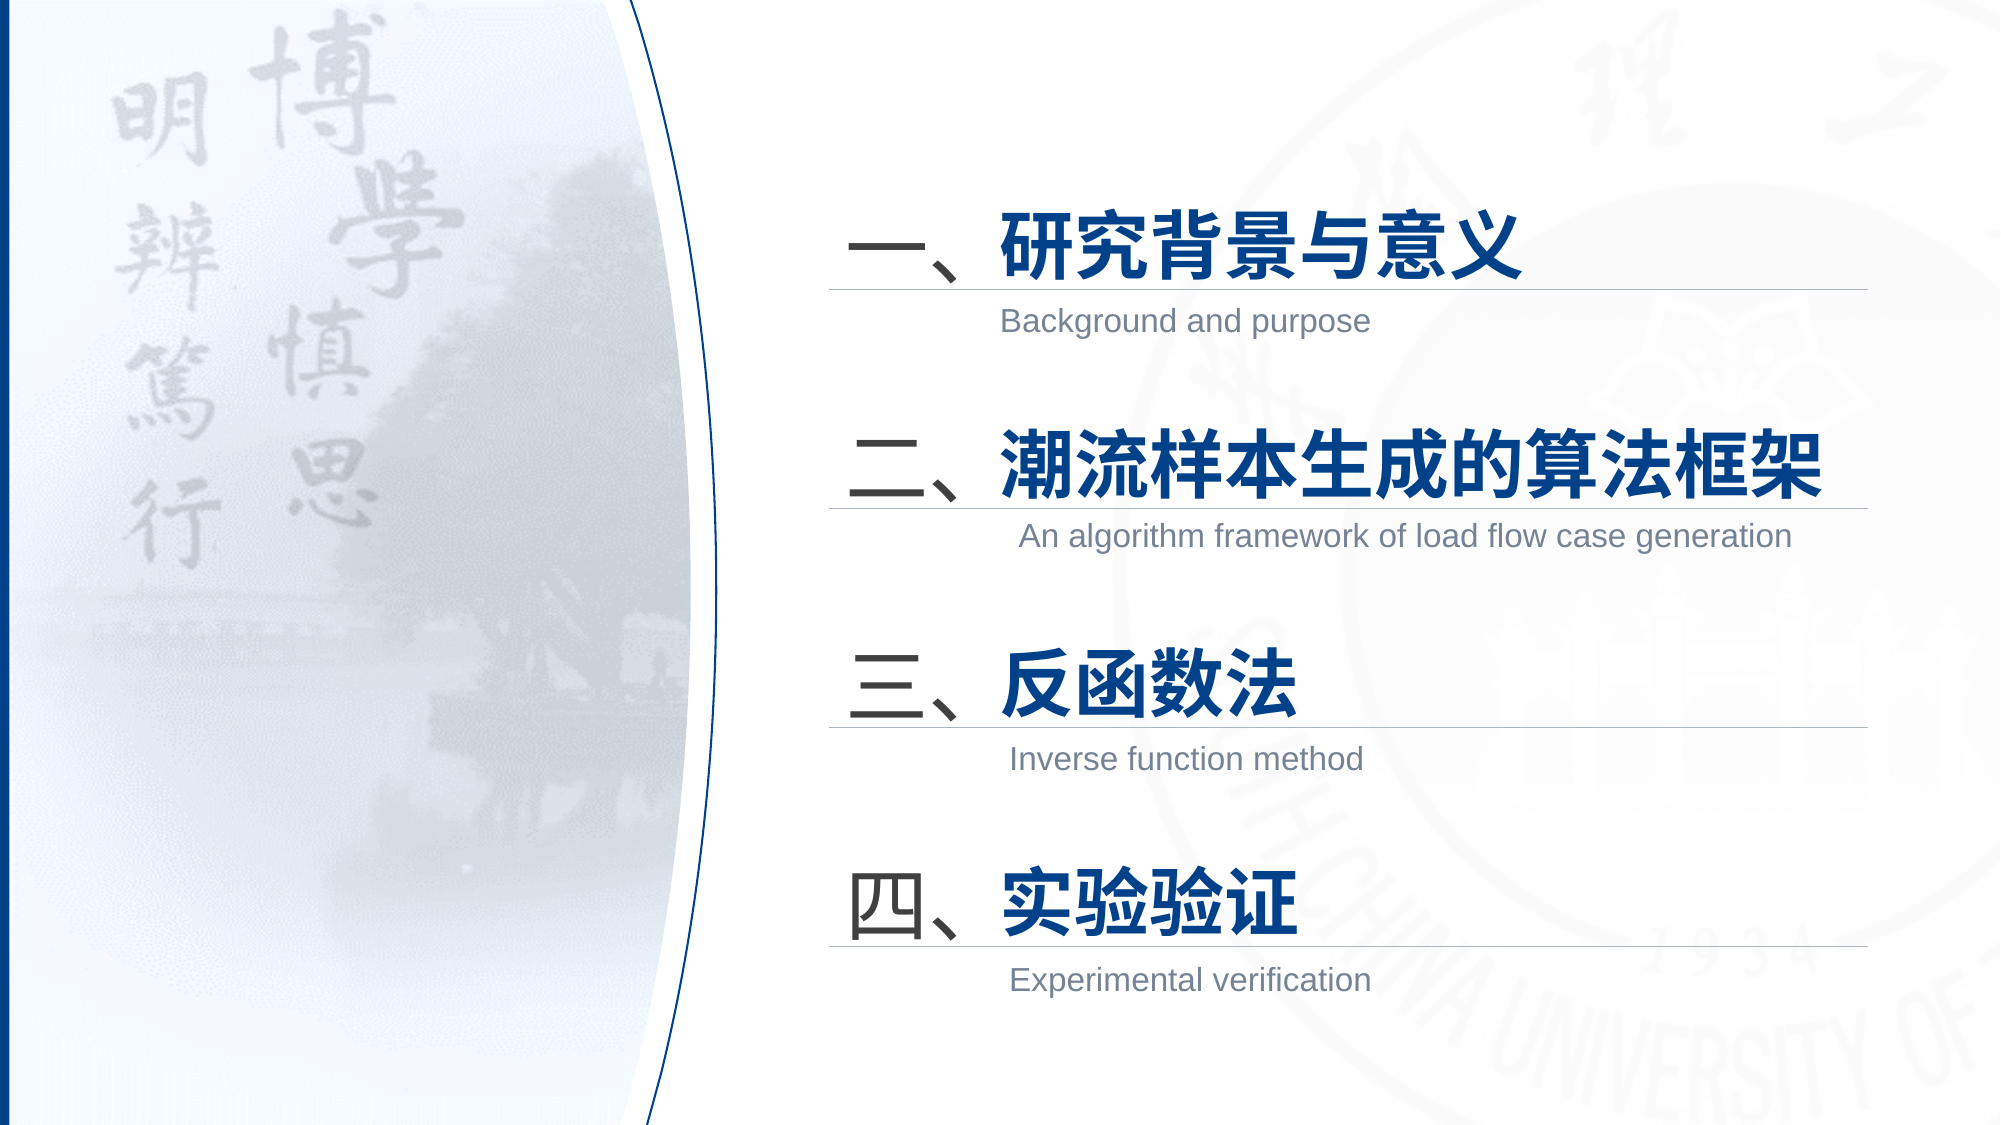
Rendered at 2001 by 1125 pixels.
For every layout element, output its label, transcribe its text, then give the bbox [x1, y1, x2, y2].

text_box 反函数法 [999, 611, 1869, 727]
text_box 研究背景与意义 [999, 173, 1869, 289]
text_box 一、 [830, 196, 999, 289]
text_box 潮流样本生成的算法框架 [999, 392, 1896, 509]
text_box Experimental verification [1009, 950, 1729, 1006]
text_box 三、 [830, 728, 1027, 735]
text_box 实验验证 [999, 830, 1869, 946]
text_box 四、 [830, 853, 999, 946]
text_box Background and purpose [999, 291, 1550, 347]
text_box 二、 [830, 415, 999, 508]
text_box 一、 [830, 290, 1027, 297]
text_box 三、 [830, 634, 999, 727]
text_box Inverse function method [1009, 729, 1631, 785]
picture [9, 0, 691, 1125]
text_box 二、 [830, 509, 1027, 516]
text_box 四、 [830, 947, 1027, 954]
text_box An algorithm framework of load flow case generation [1009, 509, 1853, 562]
